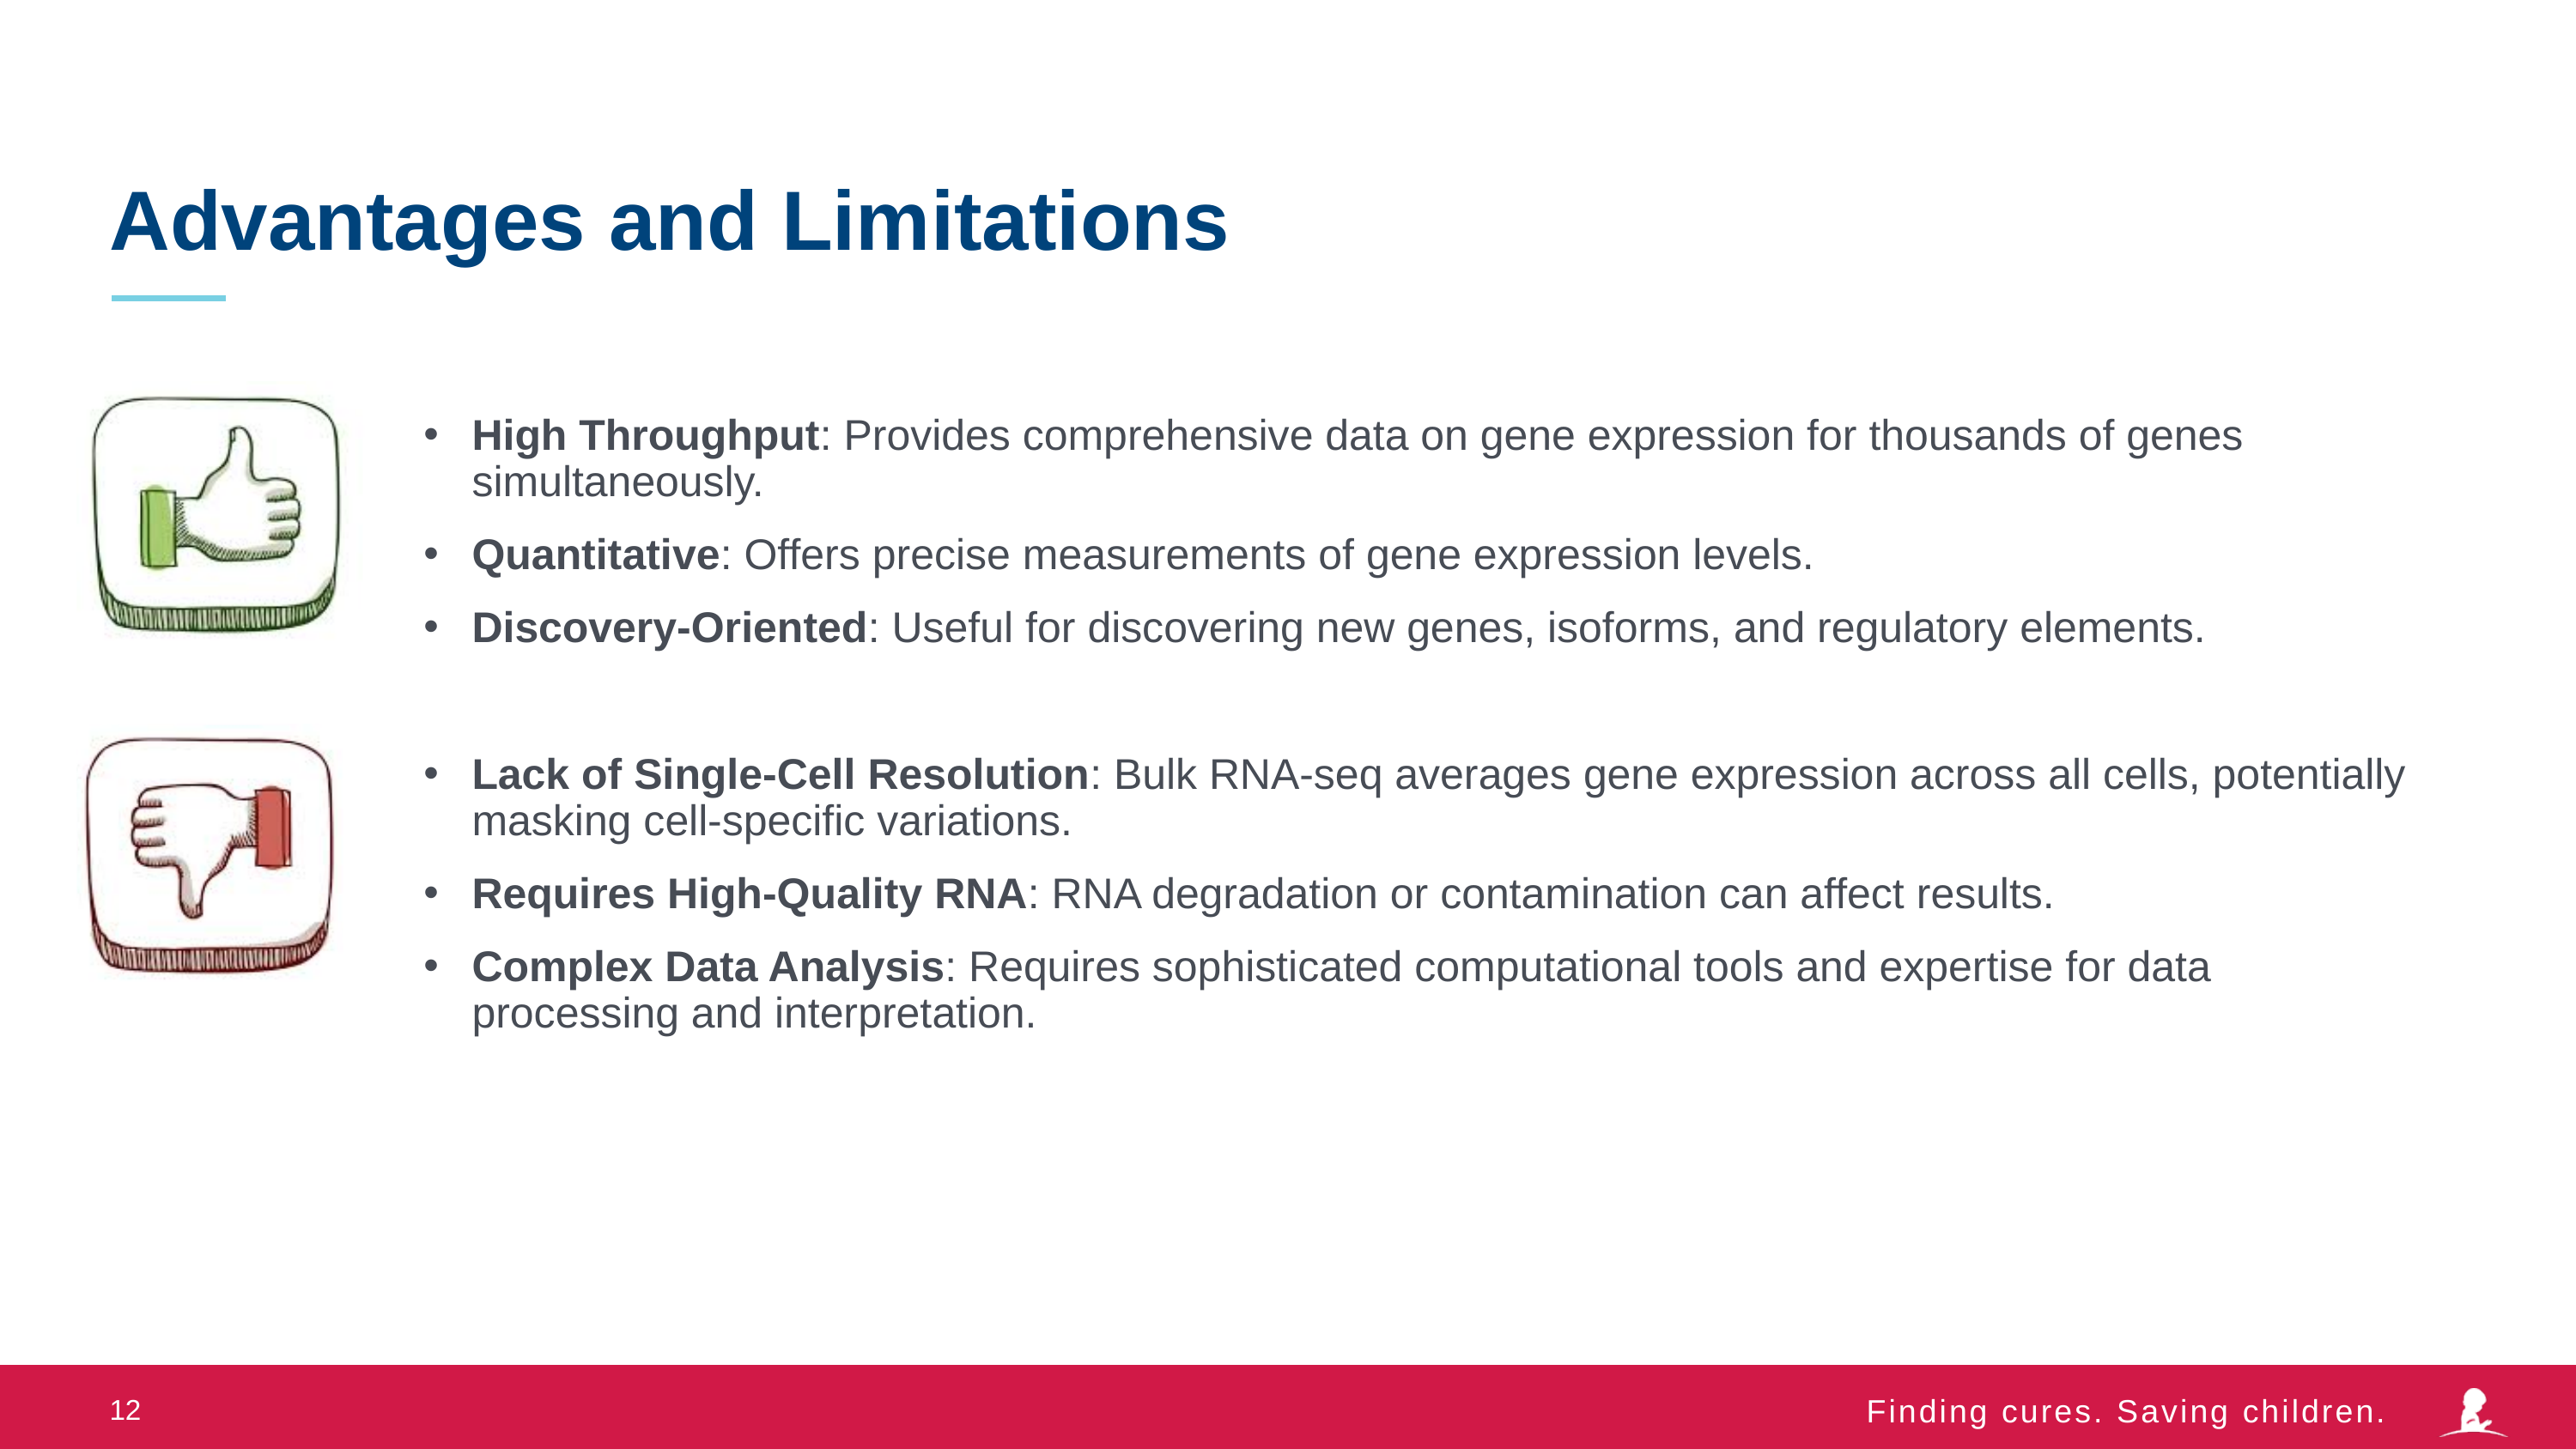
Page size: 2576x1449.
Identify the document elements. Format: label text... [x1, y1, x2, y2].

picture [76, 381, 384, 651]
picture [76, 724, 343, 993]
slide_number 12 [96, 1375, 228, 1442]
list High Throughput: Provides comprehensive data on gene expression for thousands of genes simultaneously. Quantitative: Offers precise measurements of gene expression levels. Discovery-Oriented: Useful for discovering new genes, isoforms, and regulatory elements. Lack of Single-Cell Resolution: Bulk RNA-seq averages gene expression across all cells, potentially masking cell-specific variations. Requires High-Quality RNA: RNA degradation or contamination can affect results. Complex Data Analysis: Requires sophisticated computational tools and expertise for data processing and interpretation. [410, 406, 2439, 1244]
title Advantages and Limitations [96, 77, 2475, 276]
